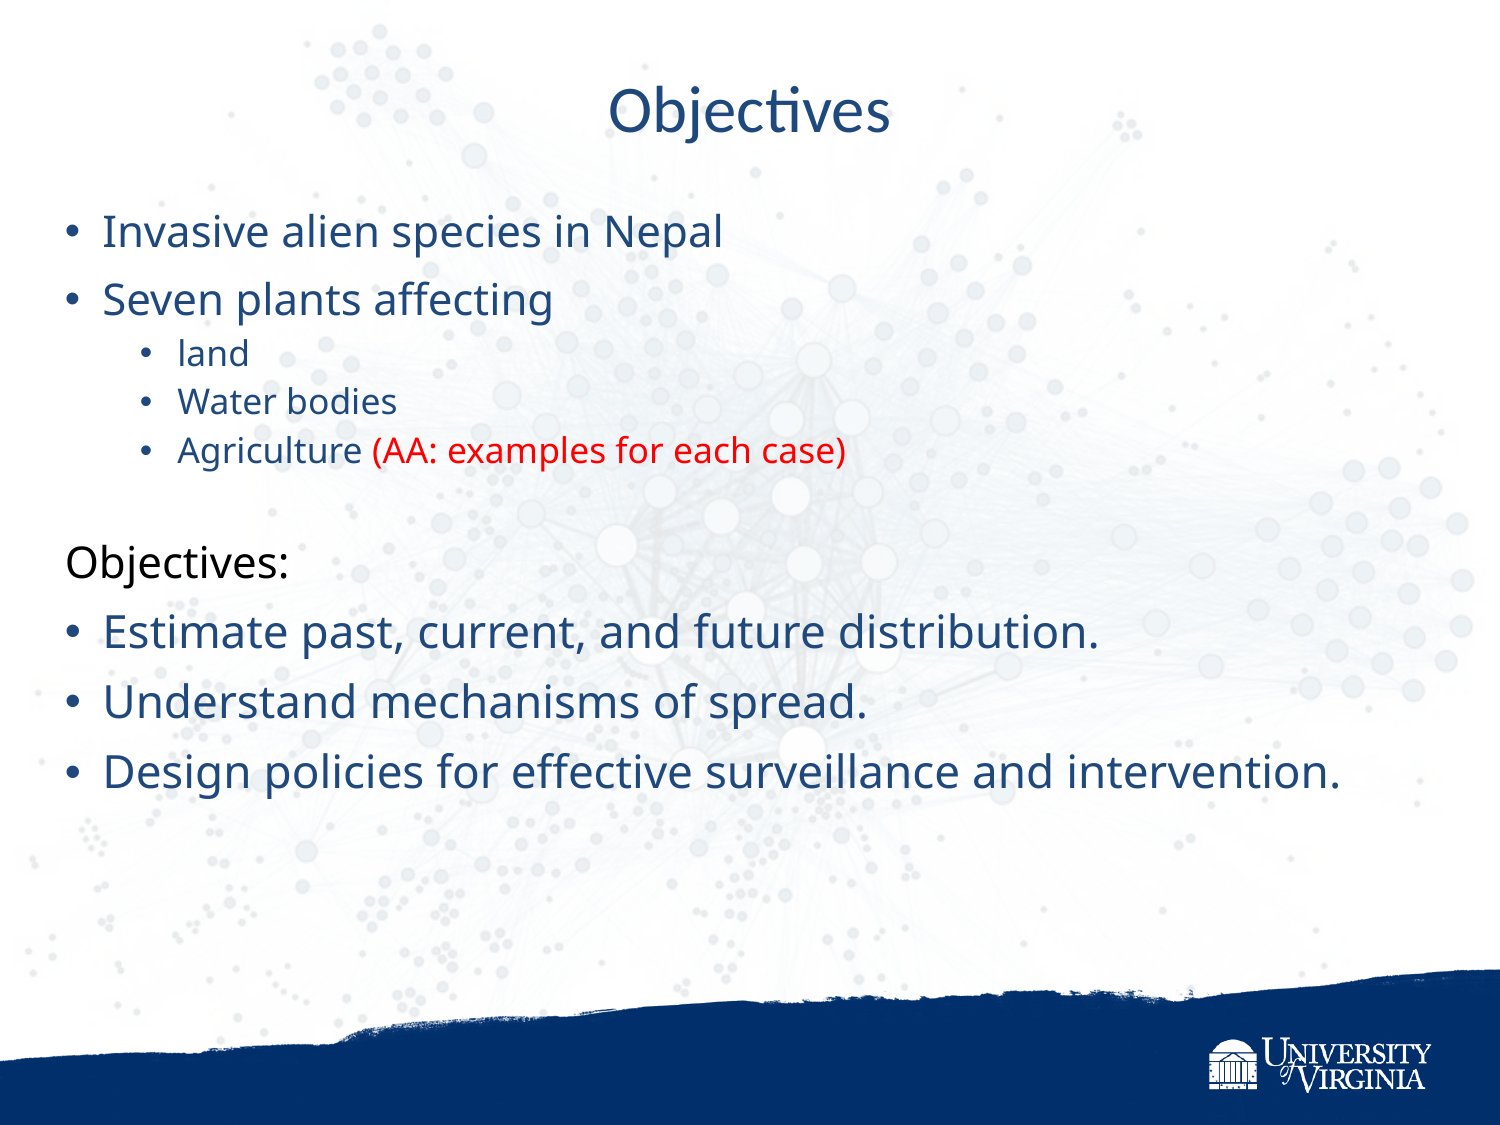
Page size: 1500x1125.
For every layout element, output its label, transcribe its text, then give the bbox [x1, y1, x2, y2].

title Objectives [53, 57, 1447, 184]
picture [0, 852, 1500, 1125]
text_box Invasive alien species in Nepal Seven plants affecting land Water bodies Agriculture (AA: examples for each case) Objectives: Estimate past, current, and future distribution. Understand mechanisms of spread. Design policies for effective surveillance and intervention. [53, 204, 1451, 979]
